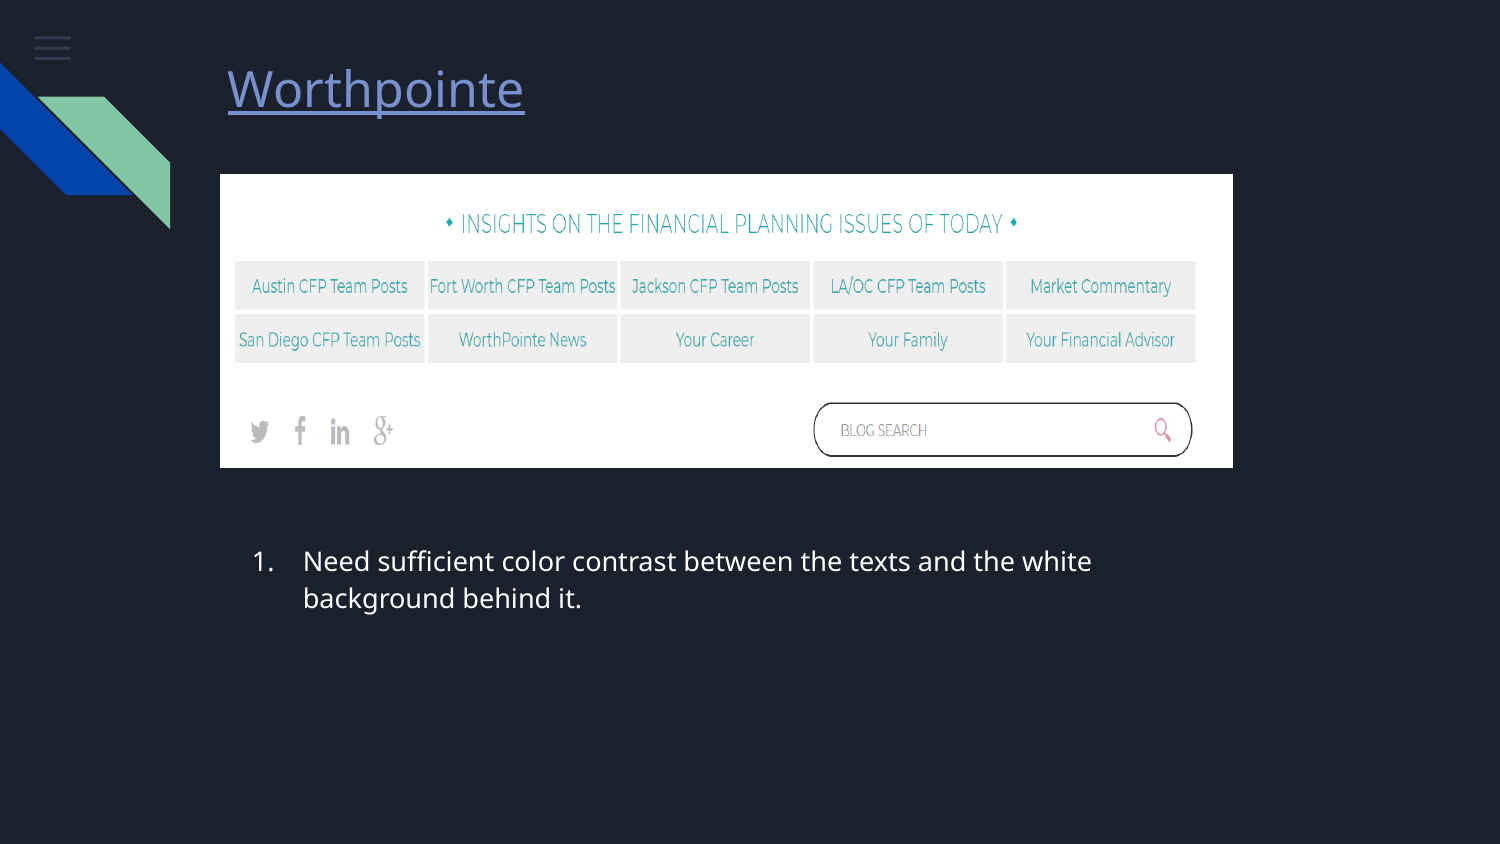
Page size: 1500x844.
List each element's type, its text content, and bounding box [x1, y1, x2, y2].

list Need sufficient color contrast between the texts and the white background behind it. [212, 524, 1241, 611]
title Worthpointe [212, 42, 1368, 193]
picture [220, 174, 1233, 468]
